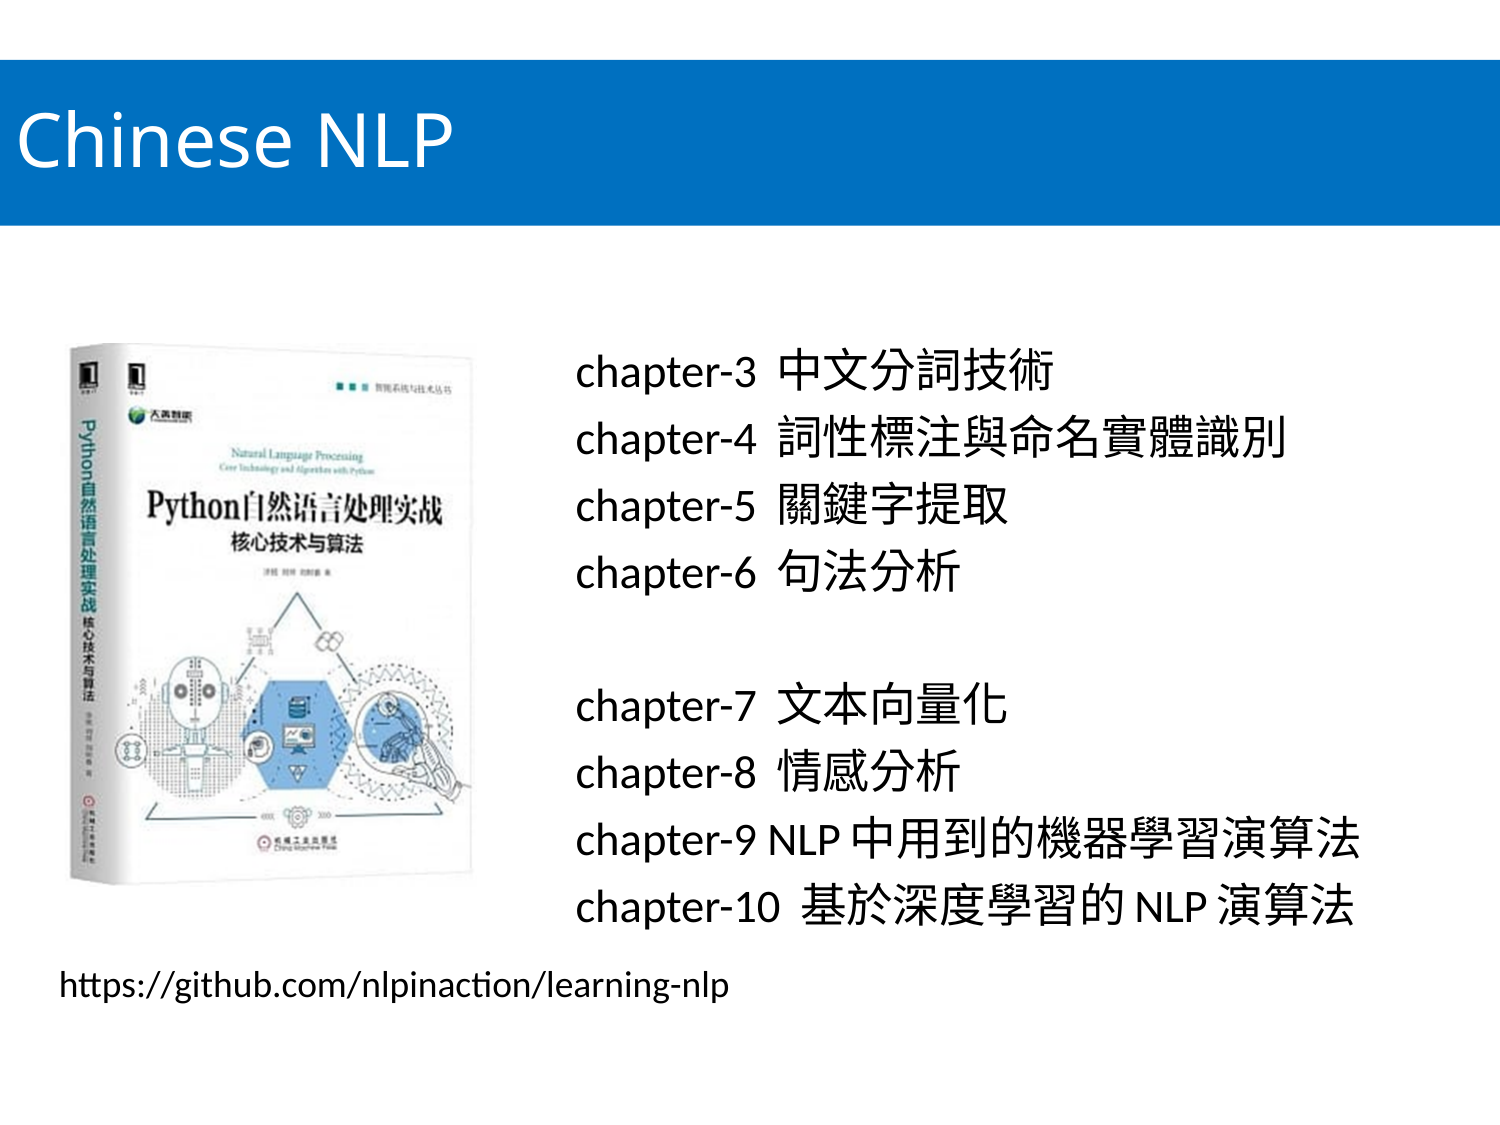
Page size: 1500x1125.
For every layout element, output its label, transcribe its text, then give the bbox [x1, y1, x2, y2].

text_box https://github.com/nlpinaction/learning-nlp [44, 952, 746, 1013]
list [60, 343, 477, 887]
title Chinese NLP [0, 59, 1500, 226]
list chapter-3 中文分詞技術 chapter-4 詞性標注與命名實體識別 chapter-5 關鍵字提取 chapter-6 句法分析 chapter-7 文本向量化 chapter-8 情感分析 chapter-9 NLP中用到的機器學習演算法 chapter-10 基於深度學習的NLP演算法 [560, 340, 1429, 953]
